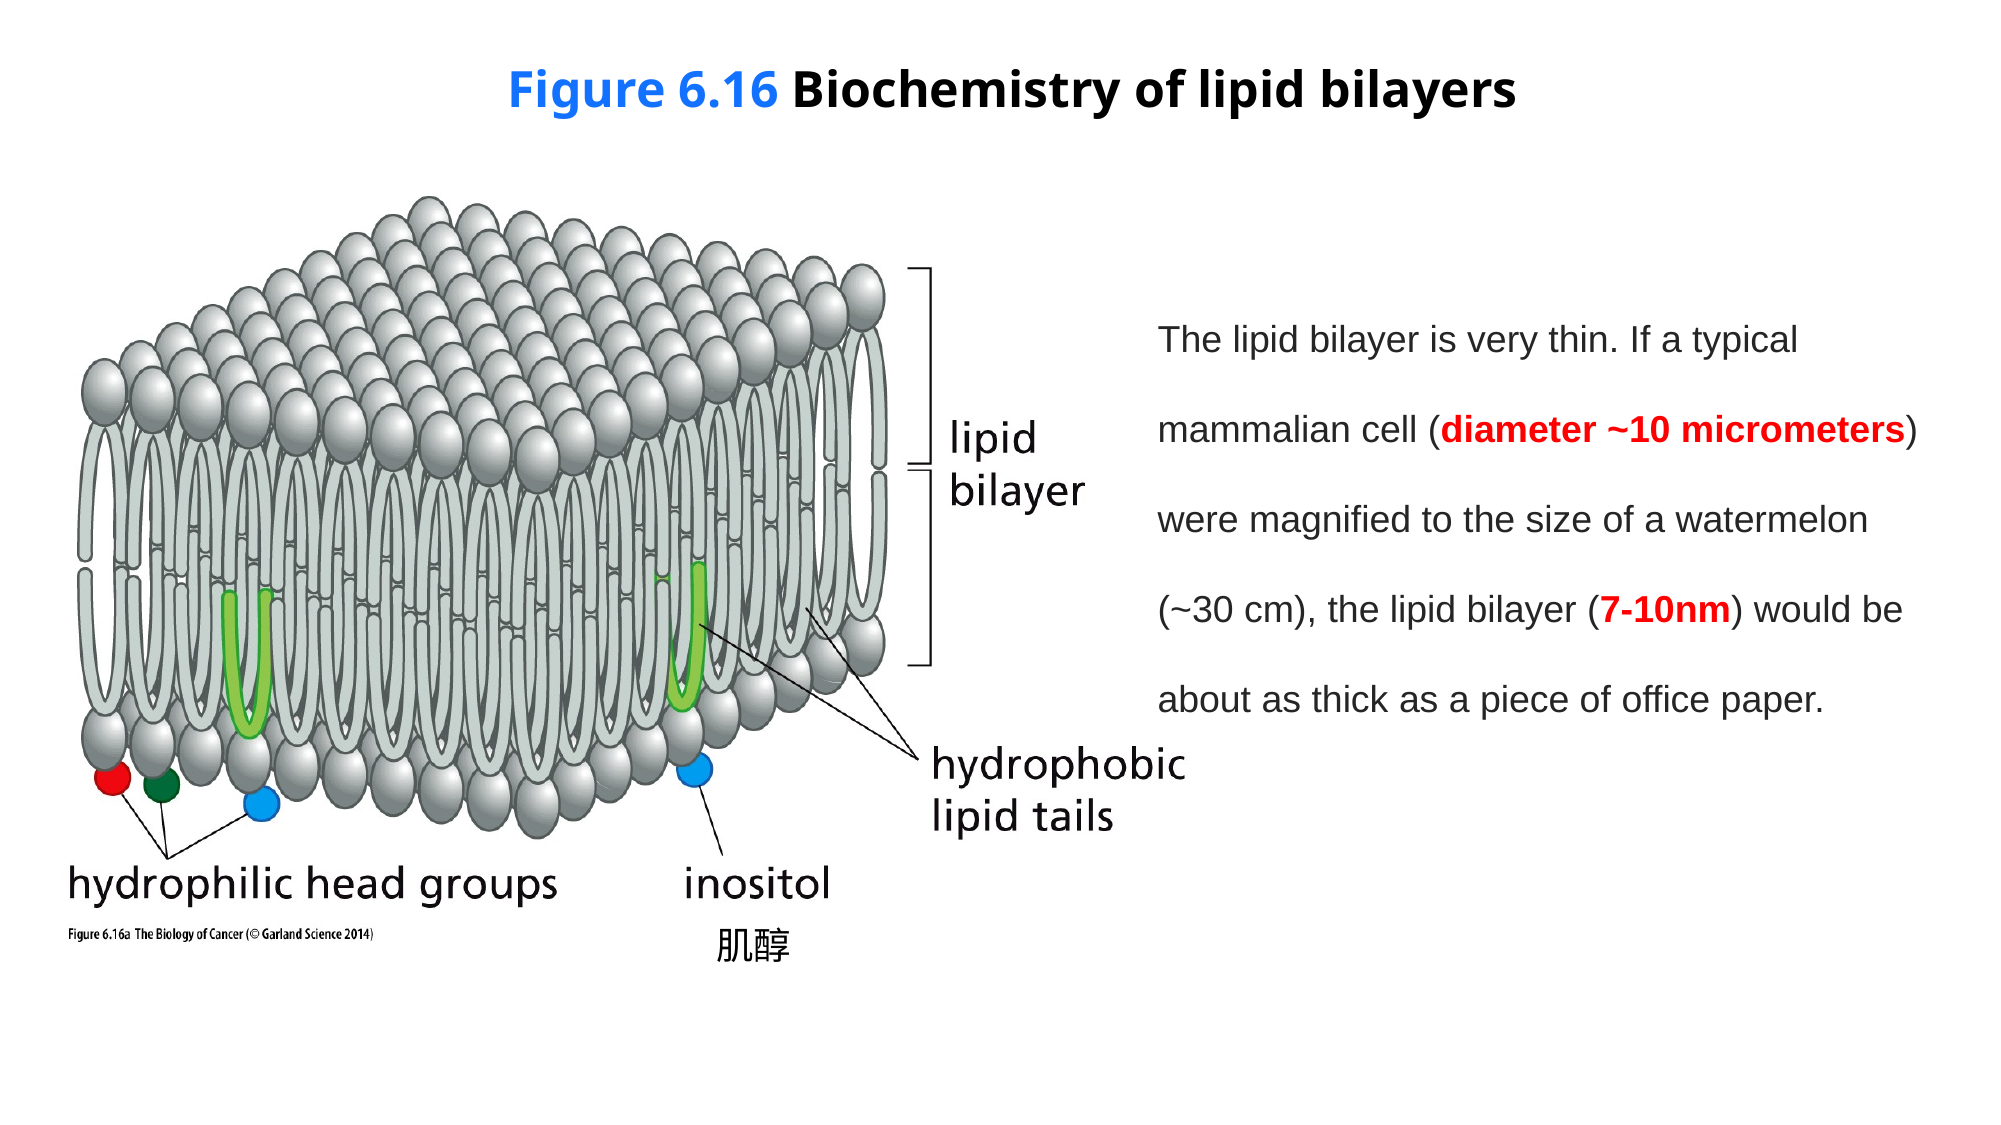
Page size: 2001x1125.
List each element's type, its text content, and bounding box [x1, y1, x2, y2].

text_box 肌醇 [701, 945, 806, 974]
text_box Figure 6.16 Biochemistry of lipid bilayers [492, 50, 1533, 125]
text_box The lipid bilayer is very thin. If a typical mammalian cell (diameter ~10 micrometers) were magnified to the size of a watermelon (~30 cm), the lipid bilayer (7-10nm) would be about as thick as a piece of office paper. [1193, 262, 1961, 728]
picture [61, 187, 1193, 945]
